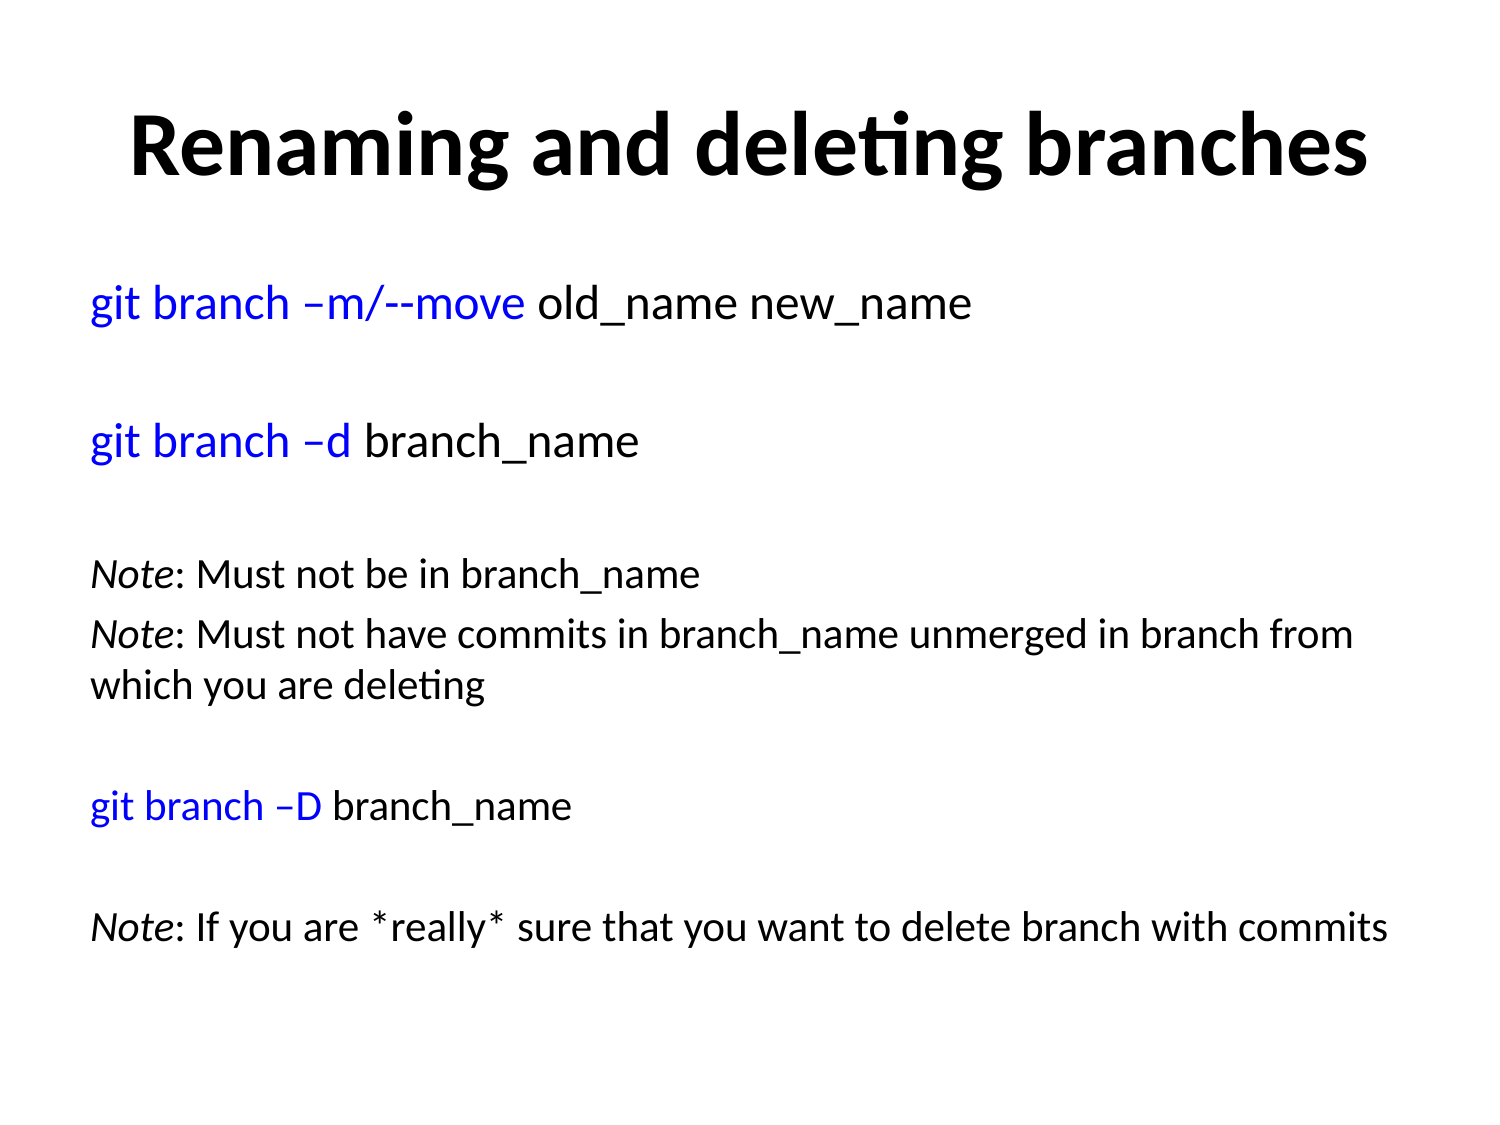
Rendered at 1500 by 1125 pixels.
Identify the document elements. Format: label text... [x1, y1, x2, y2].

title Renaming and deleting branches [75, 45, 1425, 233]
list git branch –m/--move old_name new_name git branch –d branch_name Note: Must not be in branch_name Note: Must not have commits in branch_name unmerged in branch from which you are deleting git branch –D branch_name Note: If you are *really* sure that you want to delete branch with commits [75, 262, 1425, 1005]
